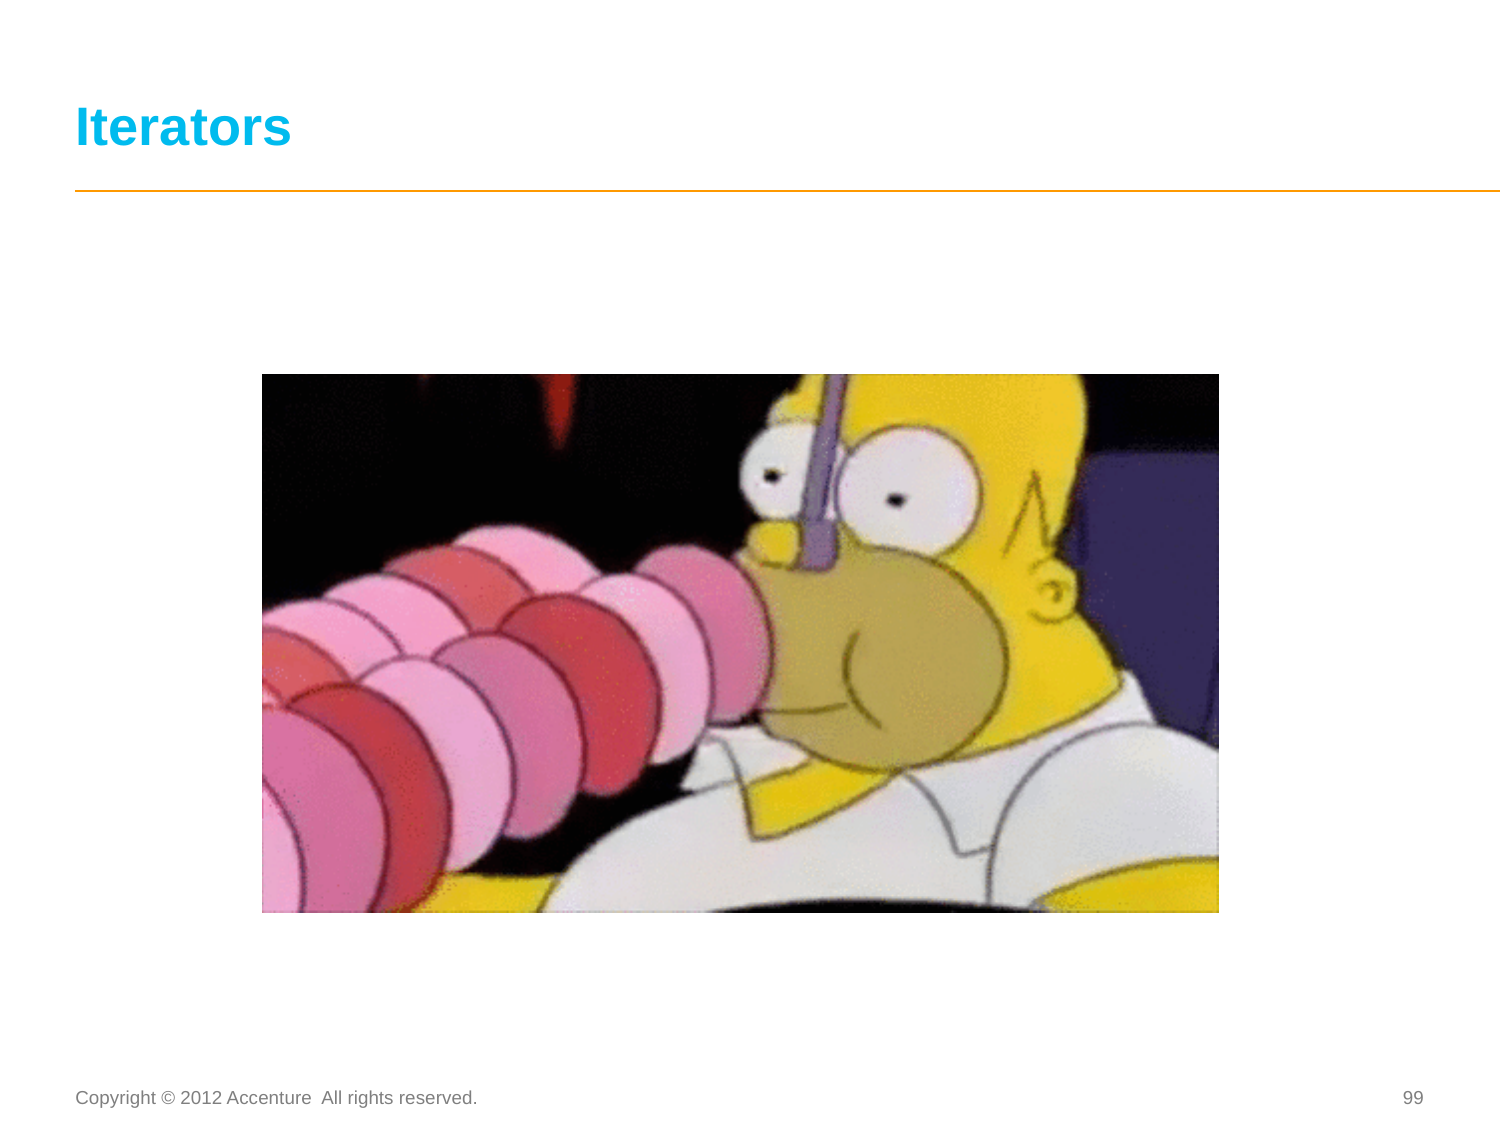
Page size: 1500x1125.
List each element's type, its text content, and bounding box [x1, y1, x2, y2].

title Iterators [75, 27, 1422, 157]
picture [262, 374, 1219, 913]
